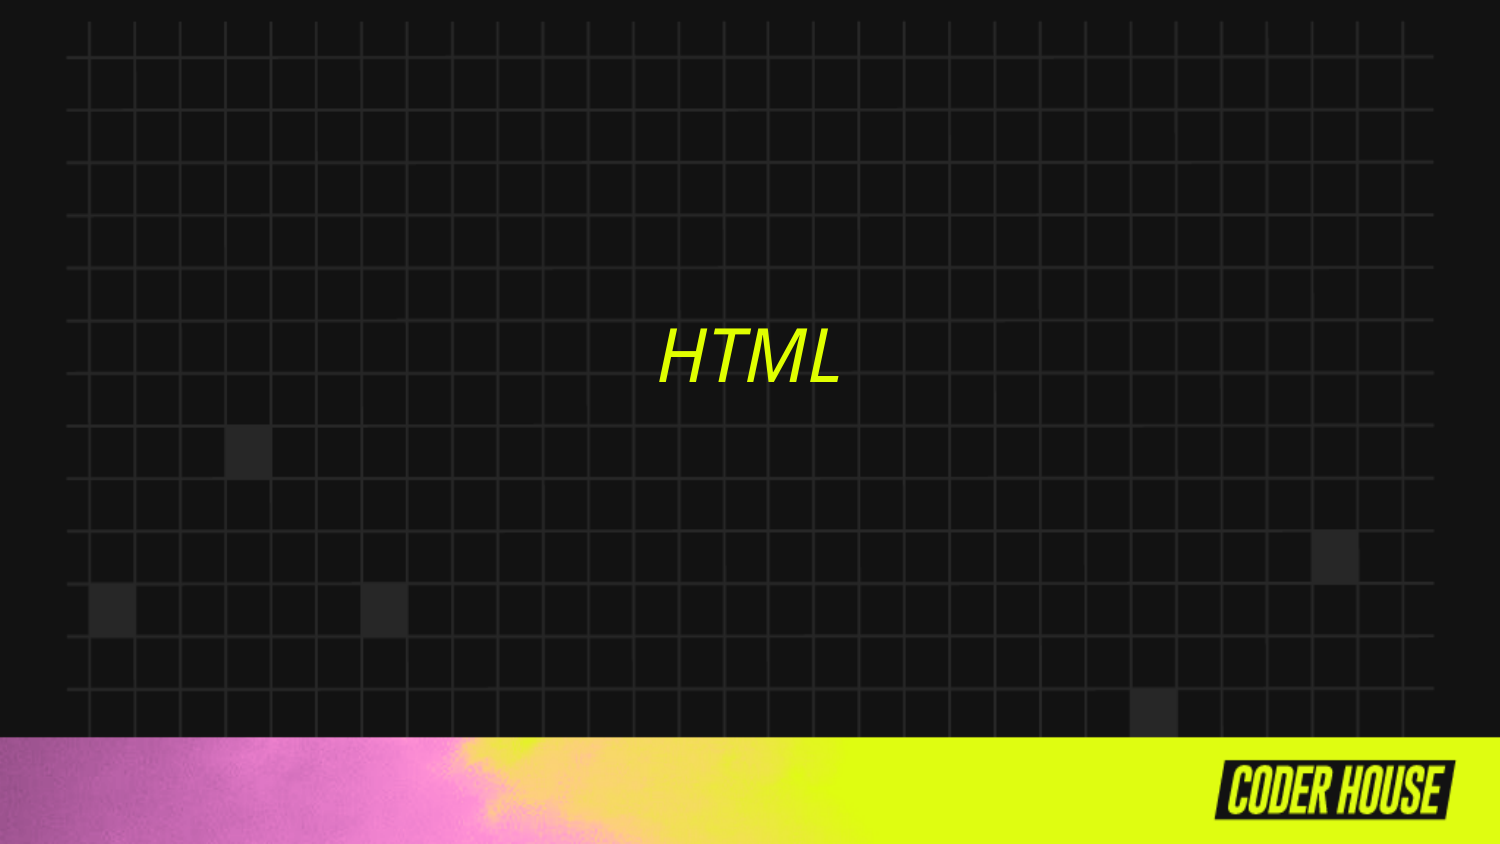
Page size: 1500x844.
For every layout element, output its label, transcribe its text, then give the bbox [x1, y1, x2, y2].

picture [0, 0, 1500, 844]
text_box HTML [229, 271, 1271, 434]
